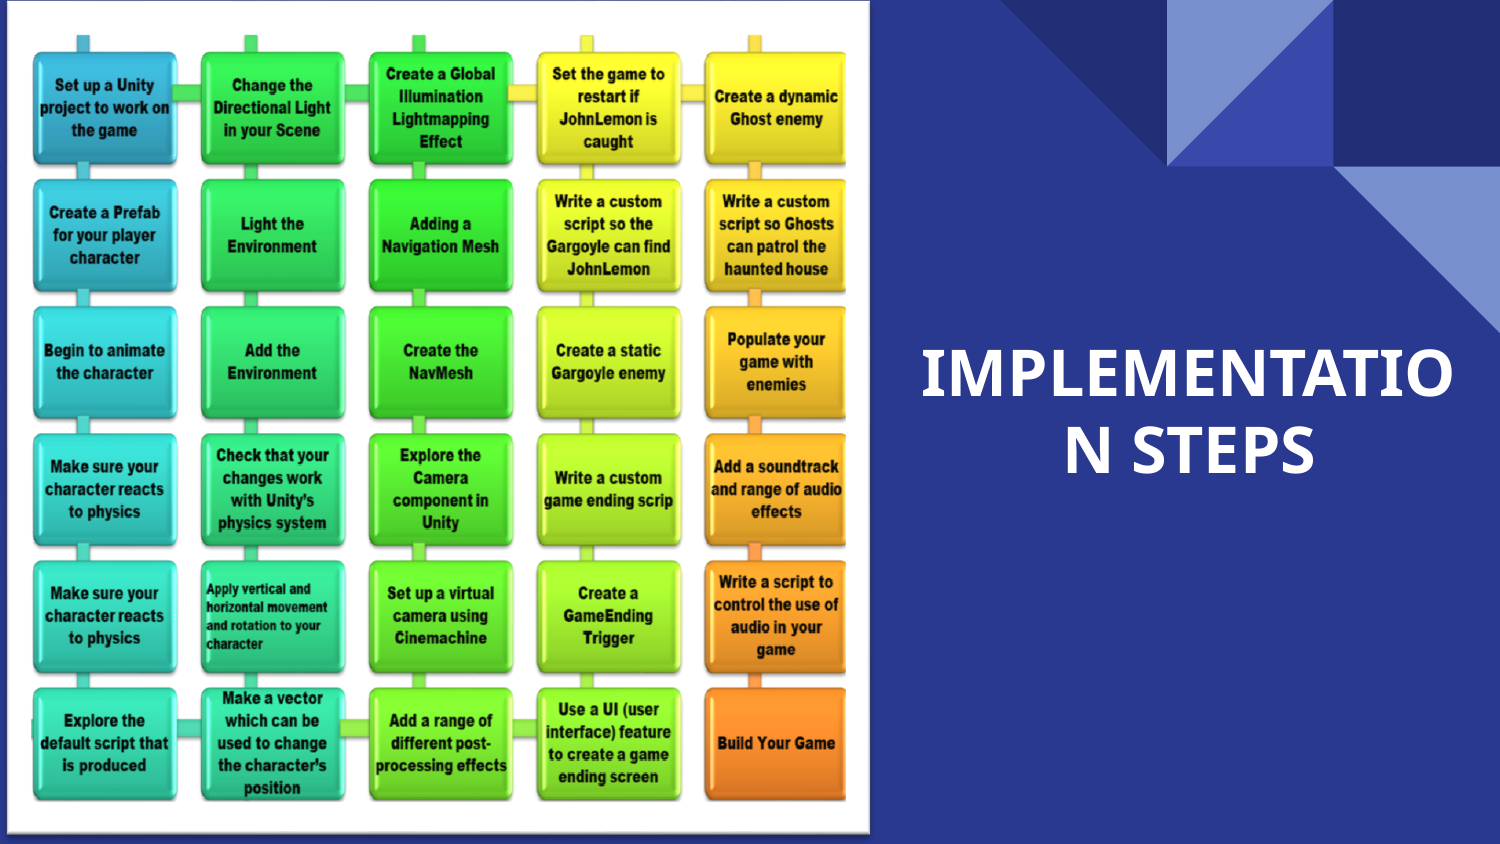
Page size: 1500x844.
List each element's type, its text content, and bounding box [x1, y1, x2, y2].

picture [0, 0, 878, 844]
title IMPLEMENTATION STEPS [893, 280, 1485, 539]
